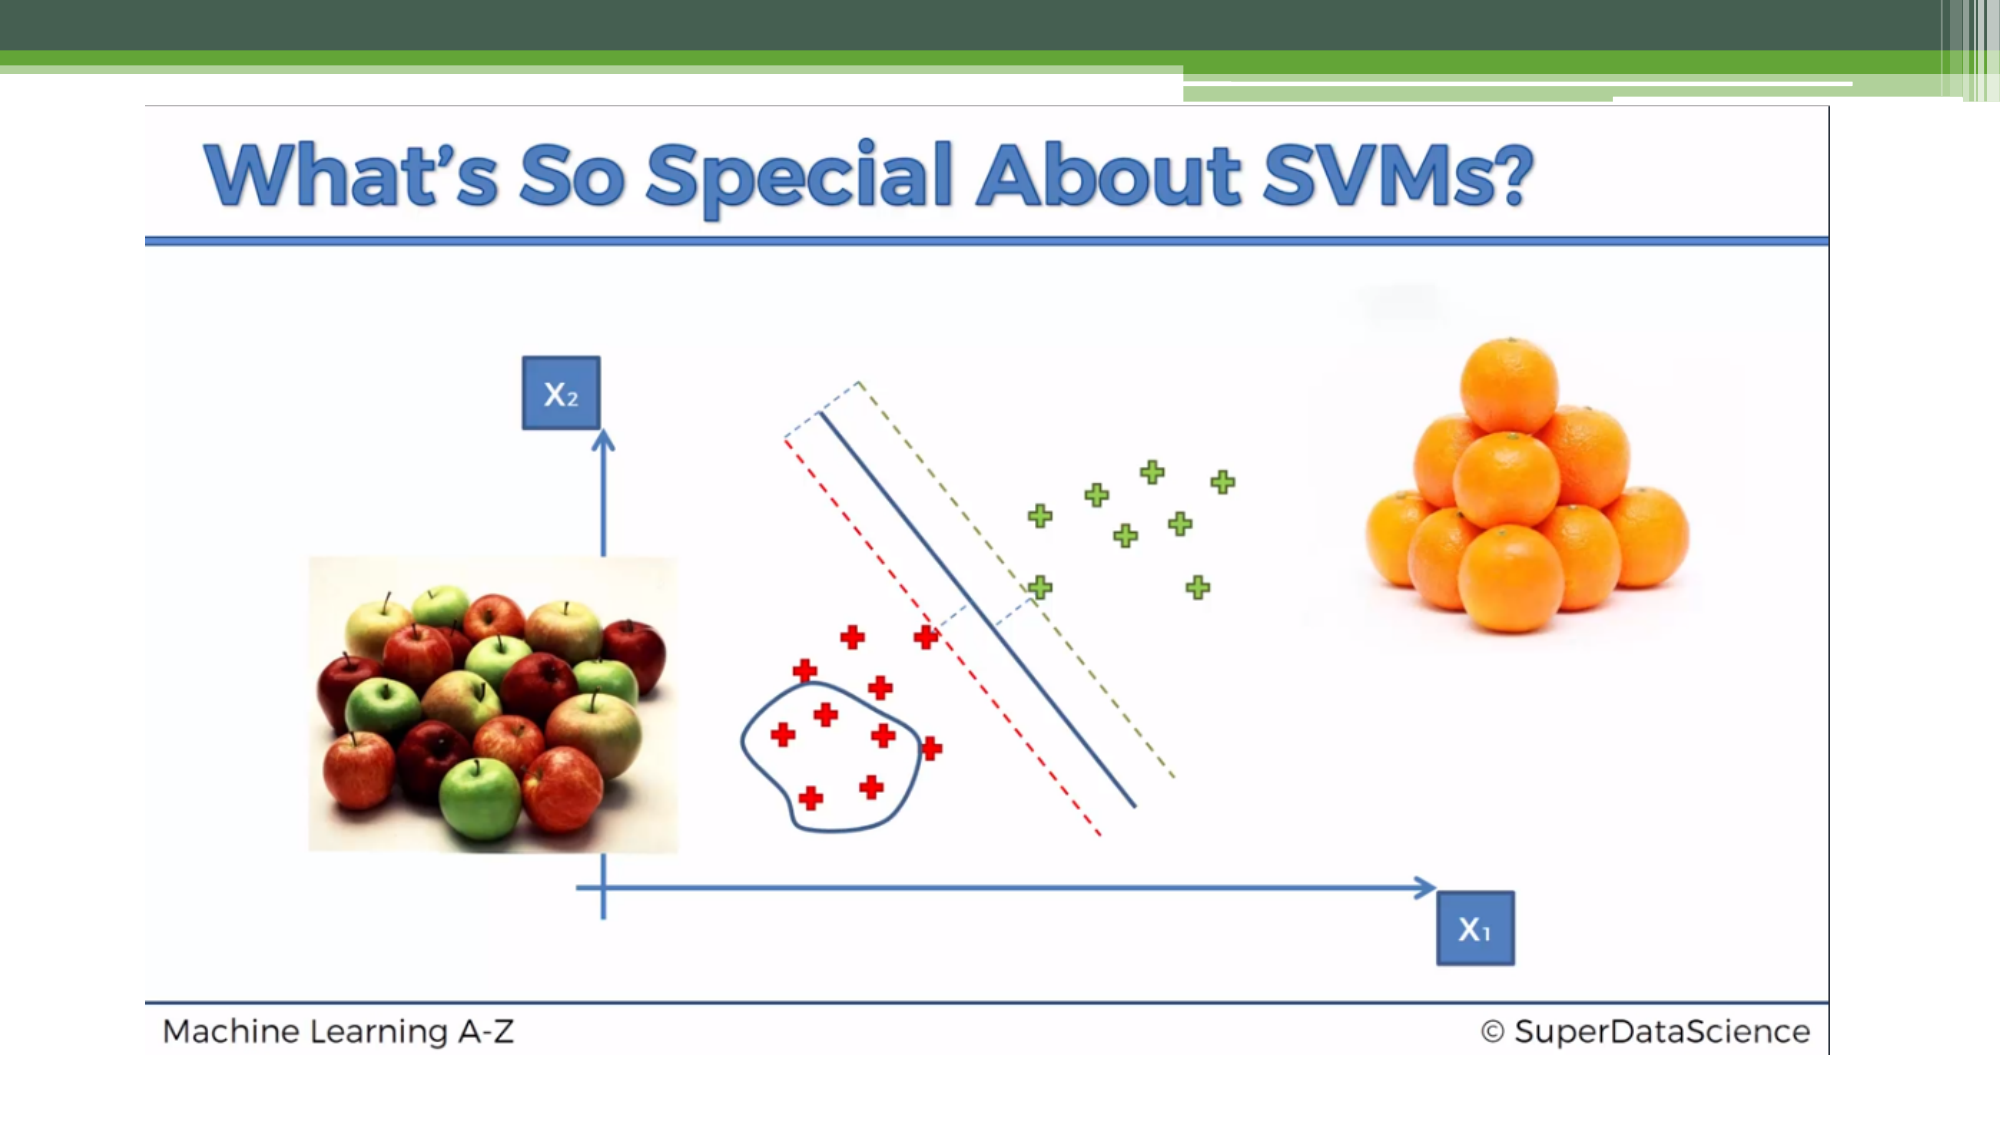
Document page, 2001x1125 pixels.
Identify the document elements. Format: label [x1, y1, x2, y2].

picture [145, 105, 1830, 1055]
